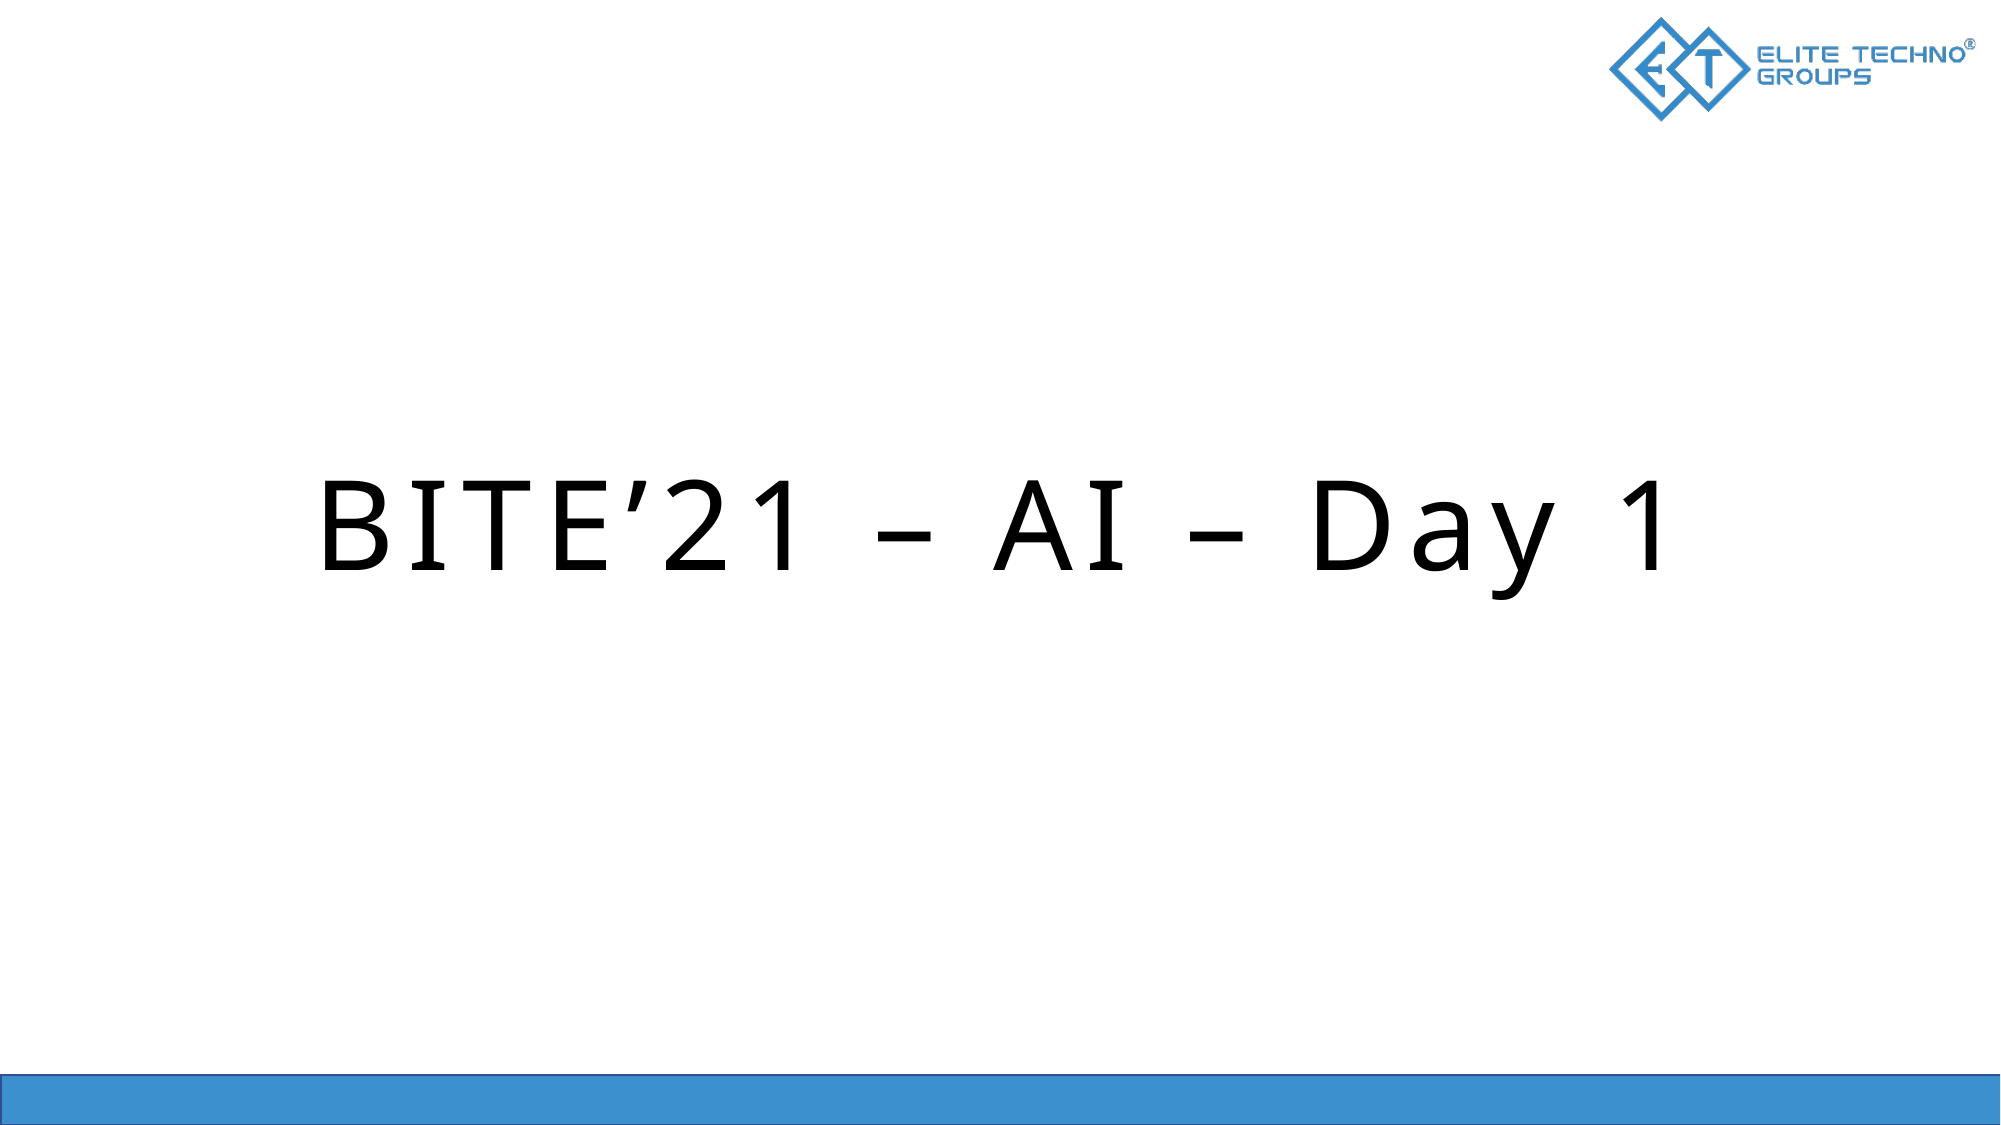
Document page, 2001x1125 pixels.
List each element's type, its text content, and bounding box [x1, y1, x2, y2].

picture [0, 0, 2001, 1125]
title BITE’21 – AI – Day 1 [249, 337, 1750, 603]
